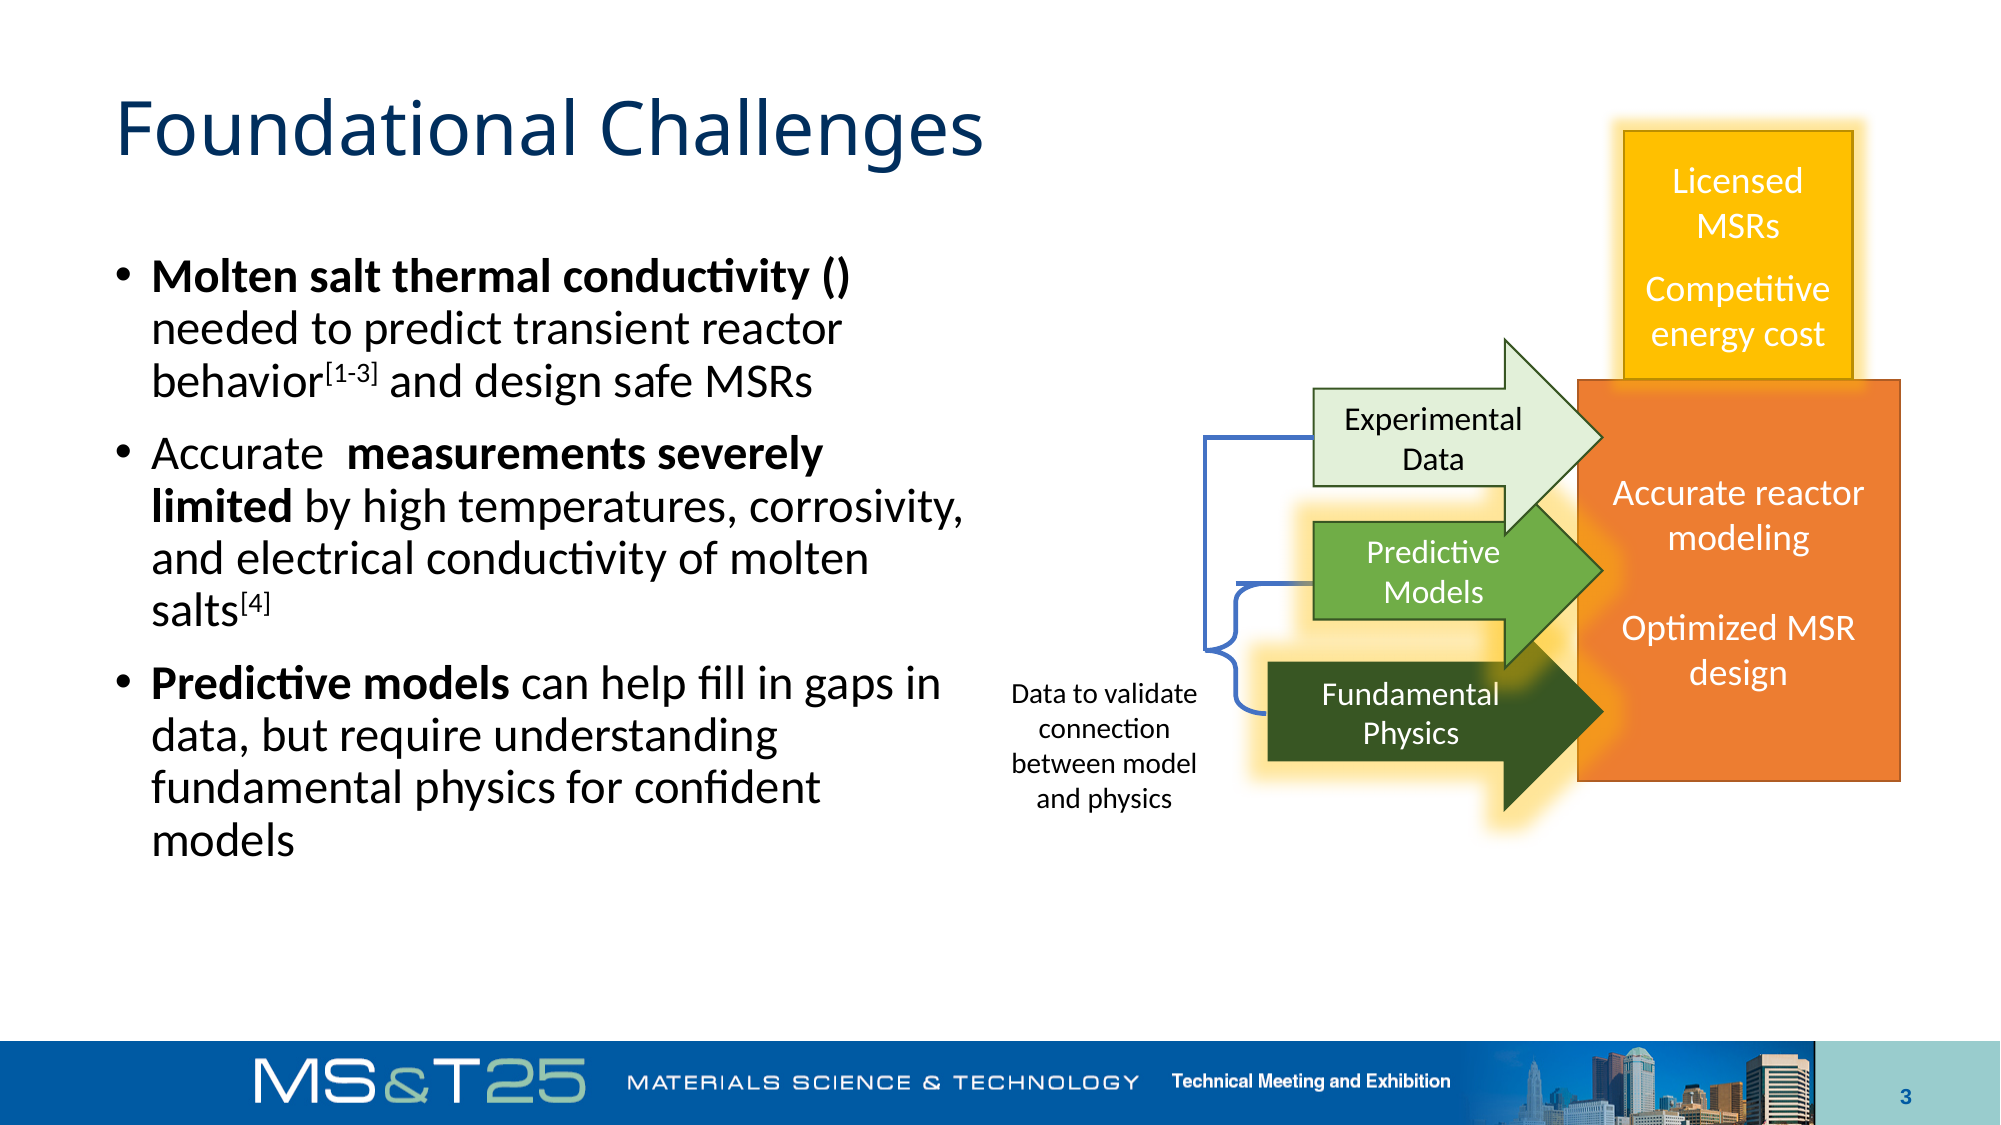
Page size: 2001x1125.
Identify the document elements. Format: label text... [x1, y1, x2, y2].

picture [0, 1041, 2000, 1125]
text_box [987, 131, 1900, 827]
title Foundational Challenges [99, 74, 1900, 188]
